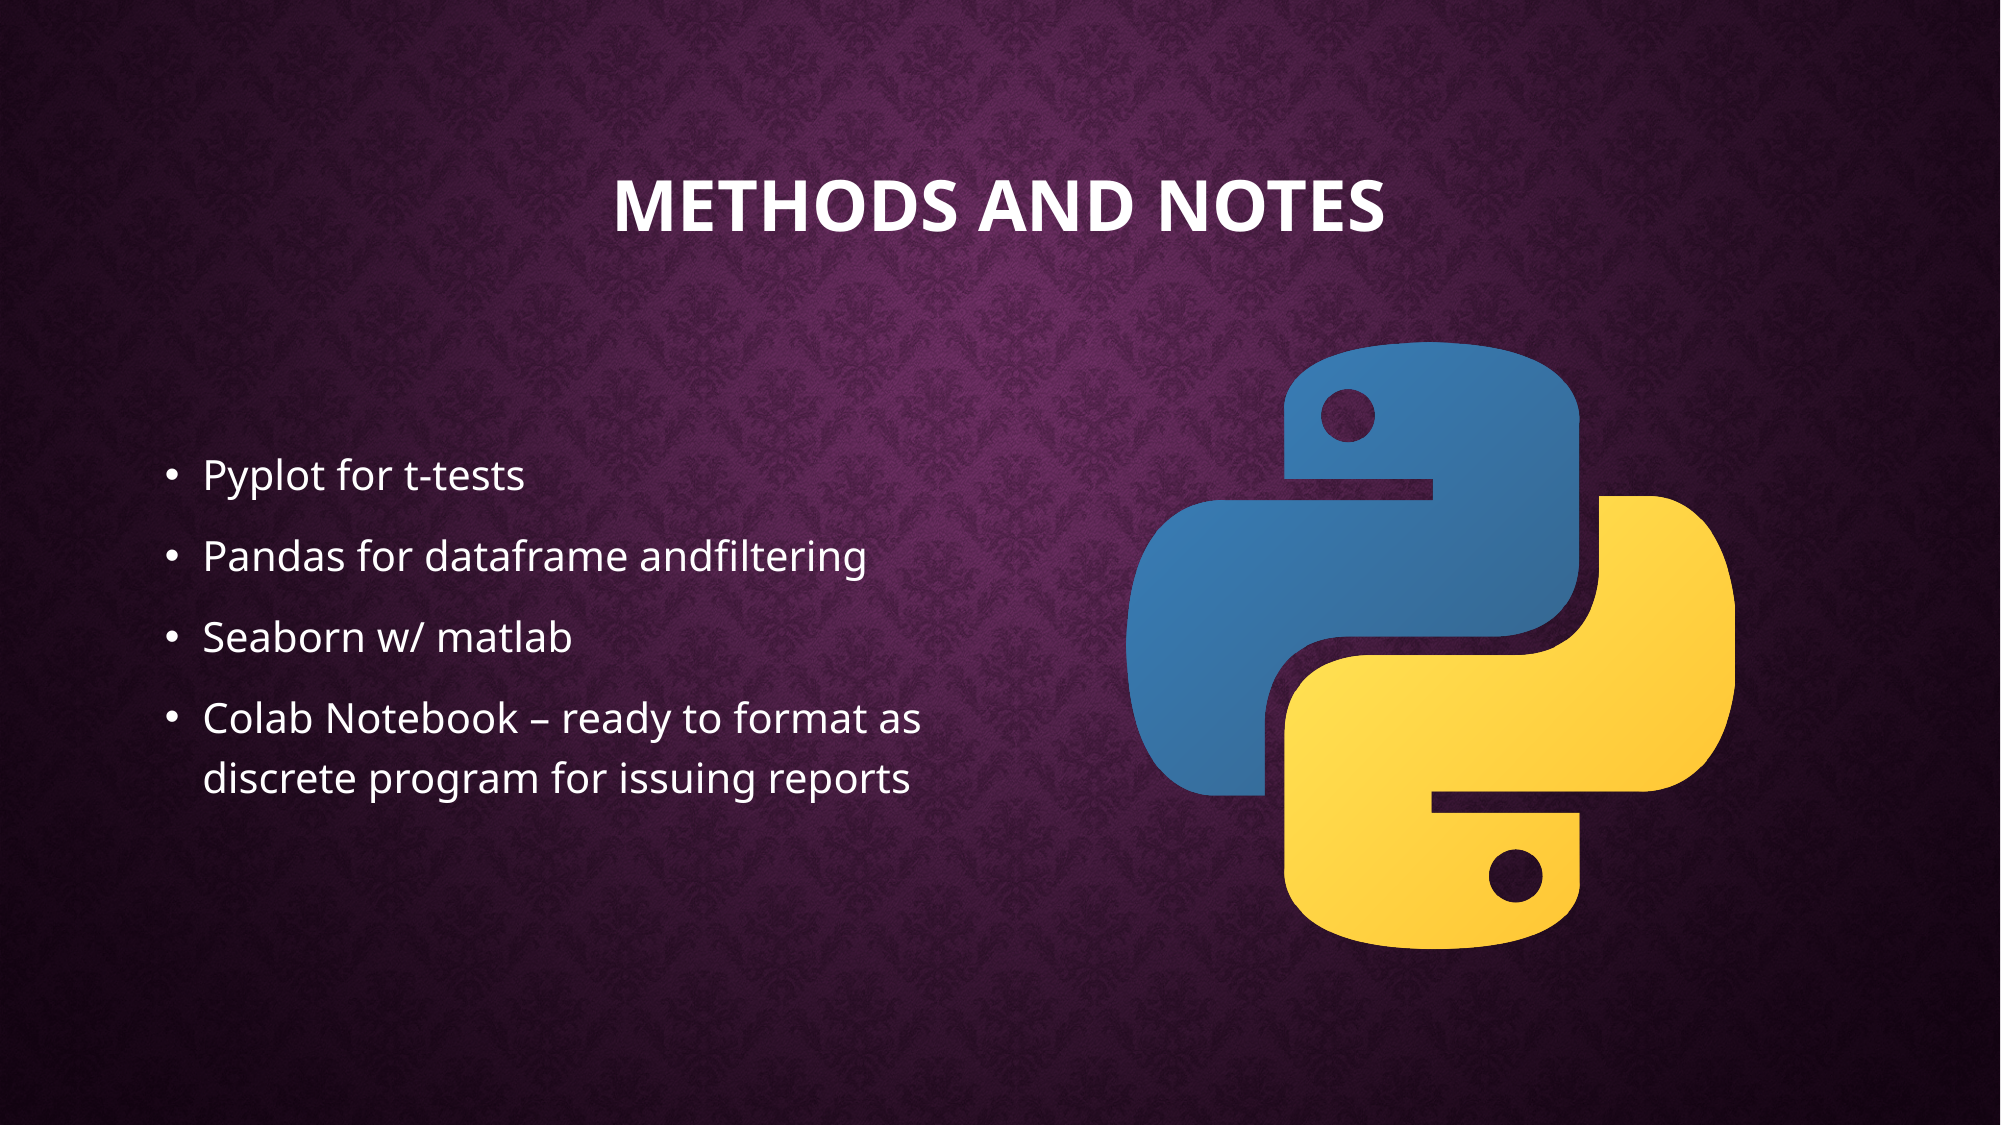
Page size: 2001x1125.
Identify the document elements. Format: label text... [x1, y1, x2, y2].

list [1126, 341, 1735, 951]
list Pyplot for t-tests Pandas for dataframe andfiltering Seaborn w/ matlab Colab Notebook – ready to format as discrete program for issuing reports [149, 431, 988, 950]
title Methods and Notes [149, 99, 1849, 318]
